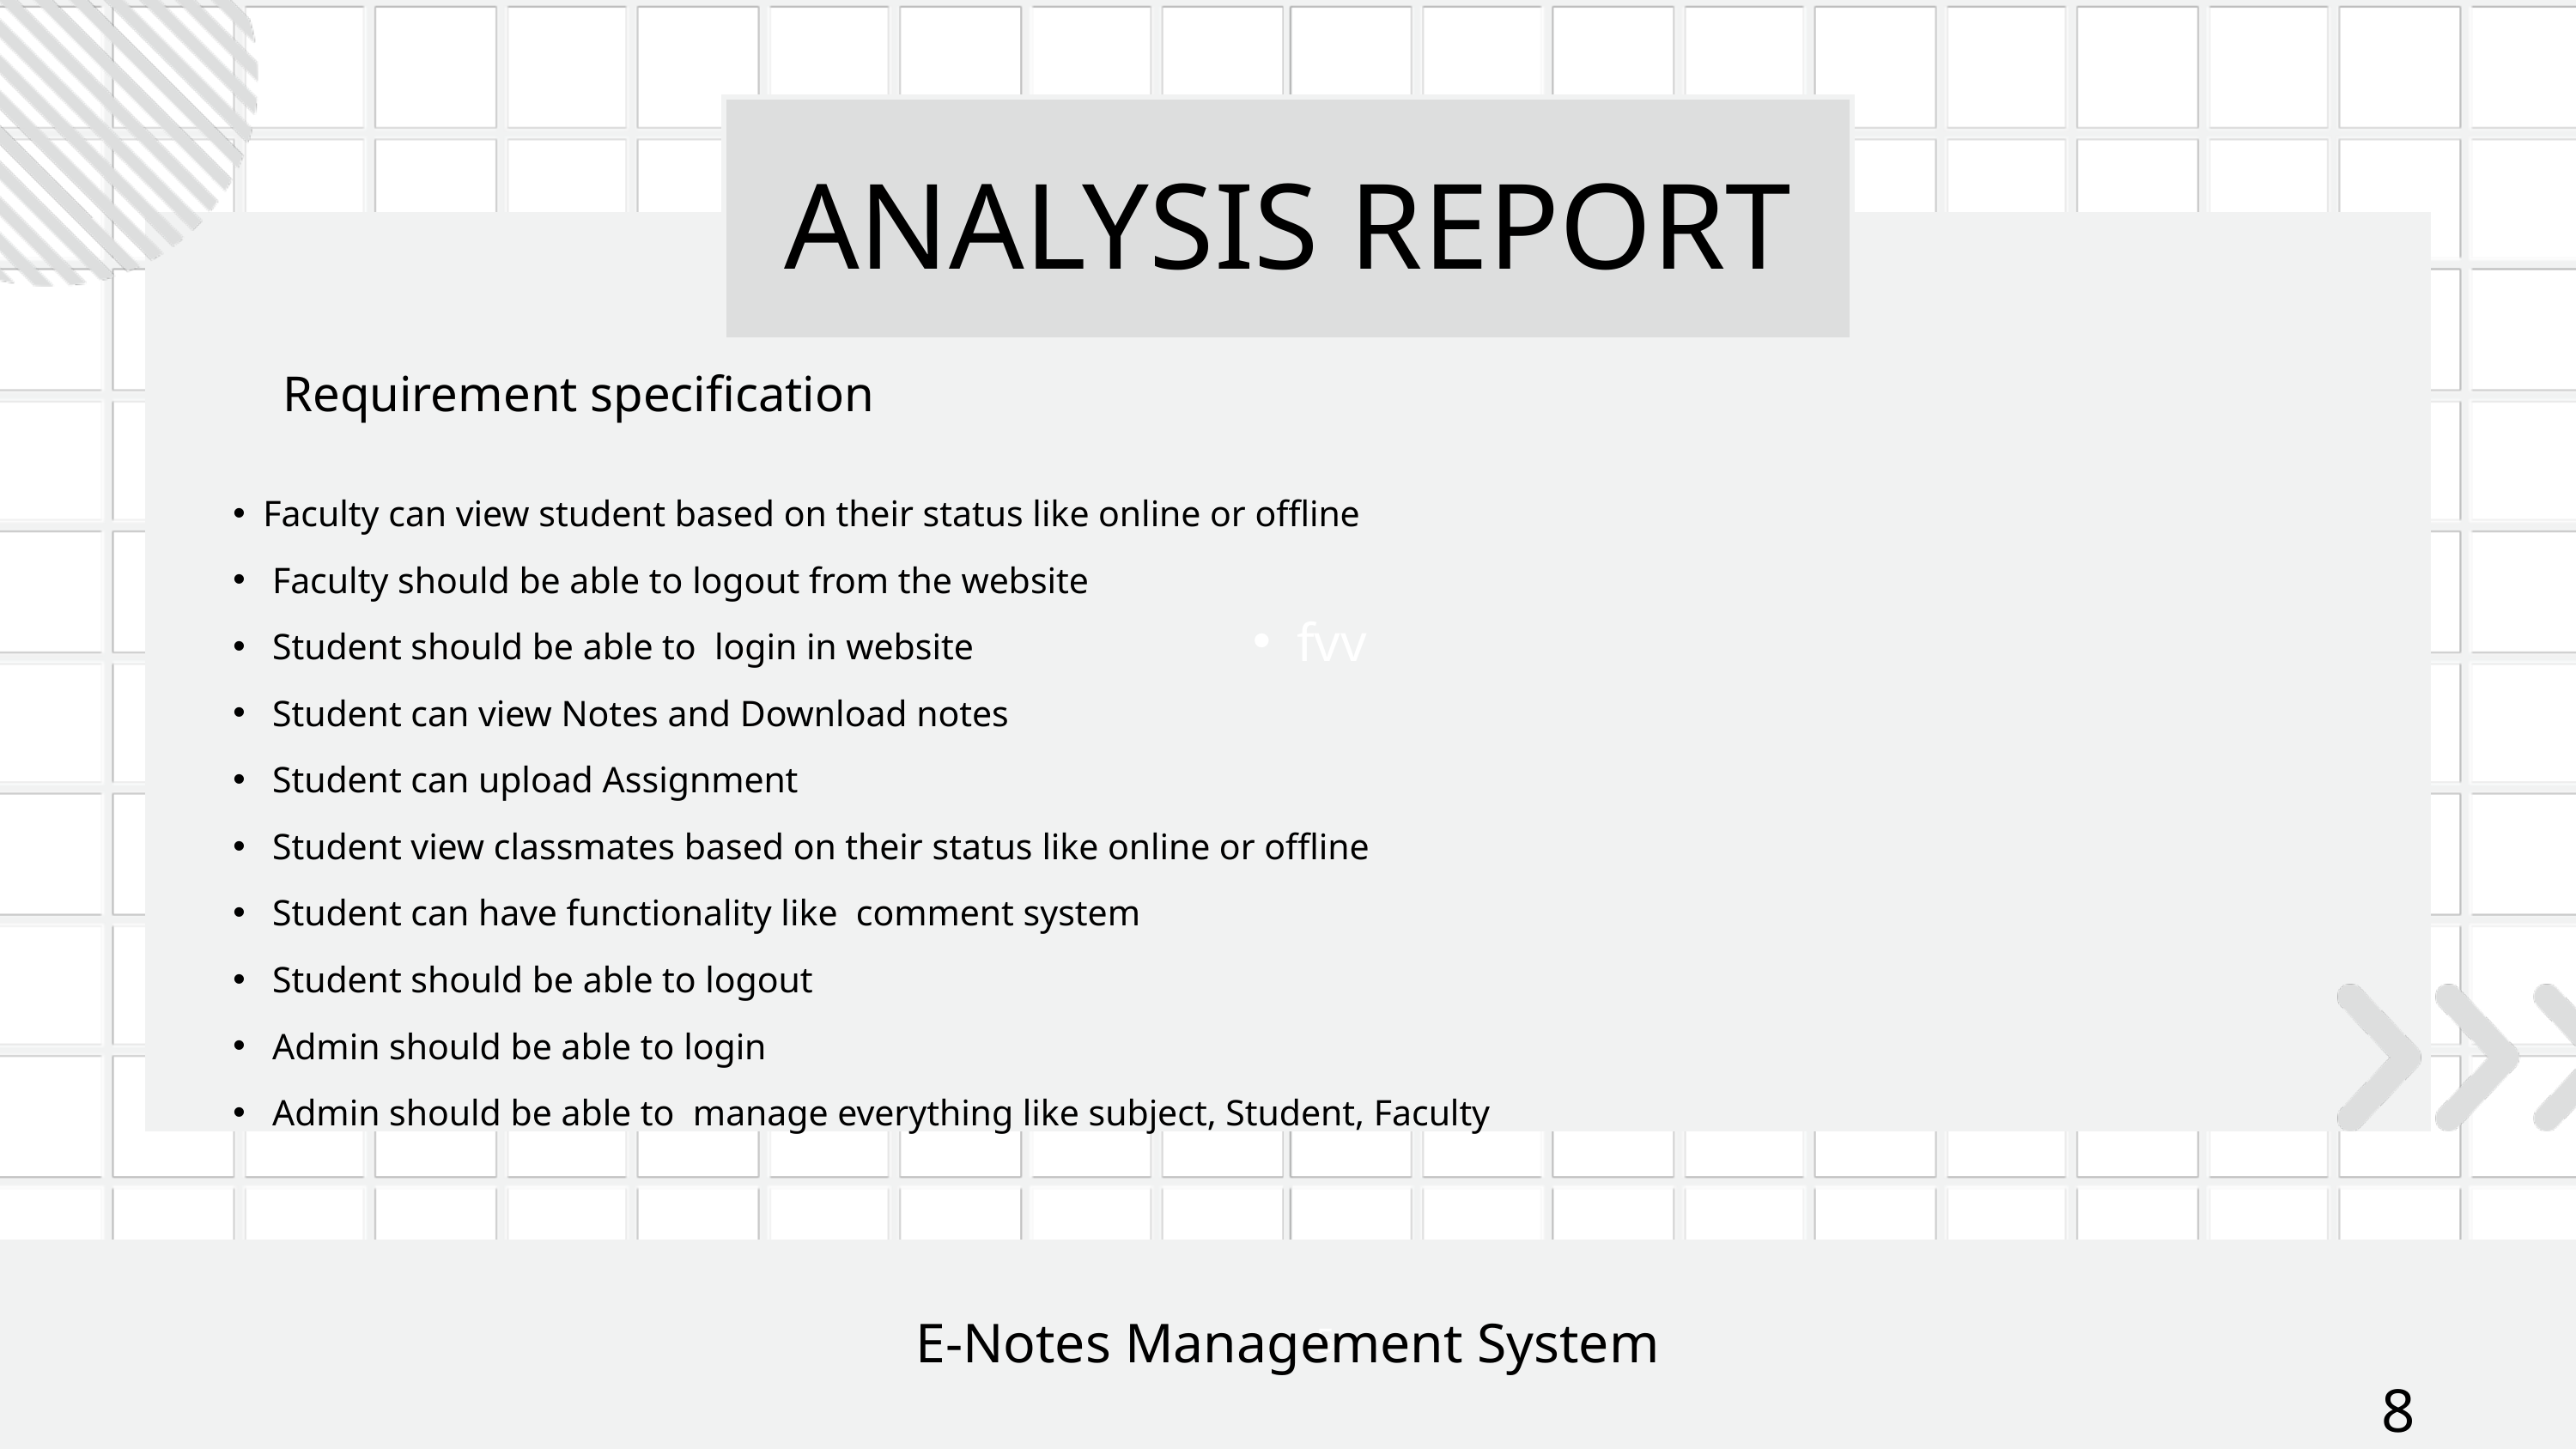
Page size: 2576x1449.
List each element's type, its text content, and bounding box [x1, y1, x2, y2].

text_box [144, 211, 2432, 1131]
table_cell valid [140, 215, 150, 1141]
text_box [723, 96, 1853, 341]
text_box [0, 0, 2576, 1236]
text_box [0, 1239, 2576, 1449]
table_cell valid [2427, 215, 2438, 1141]
